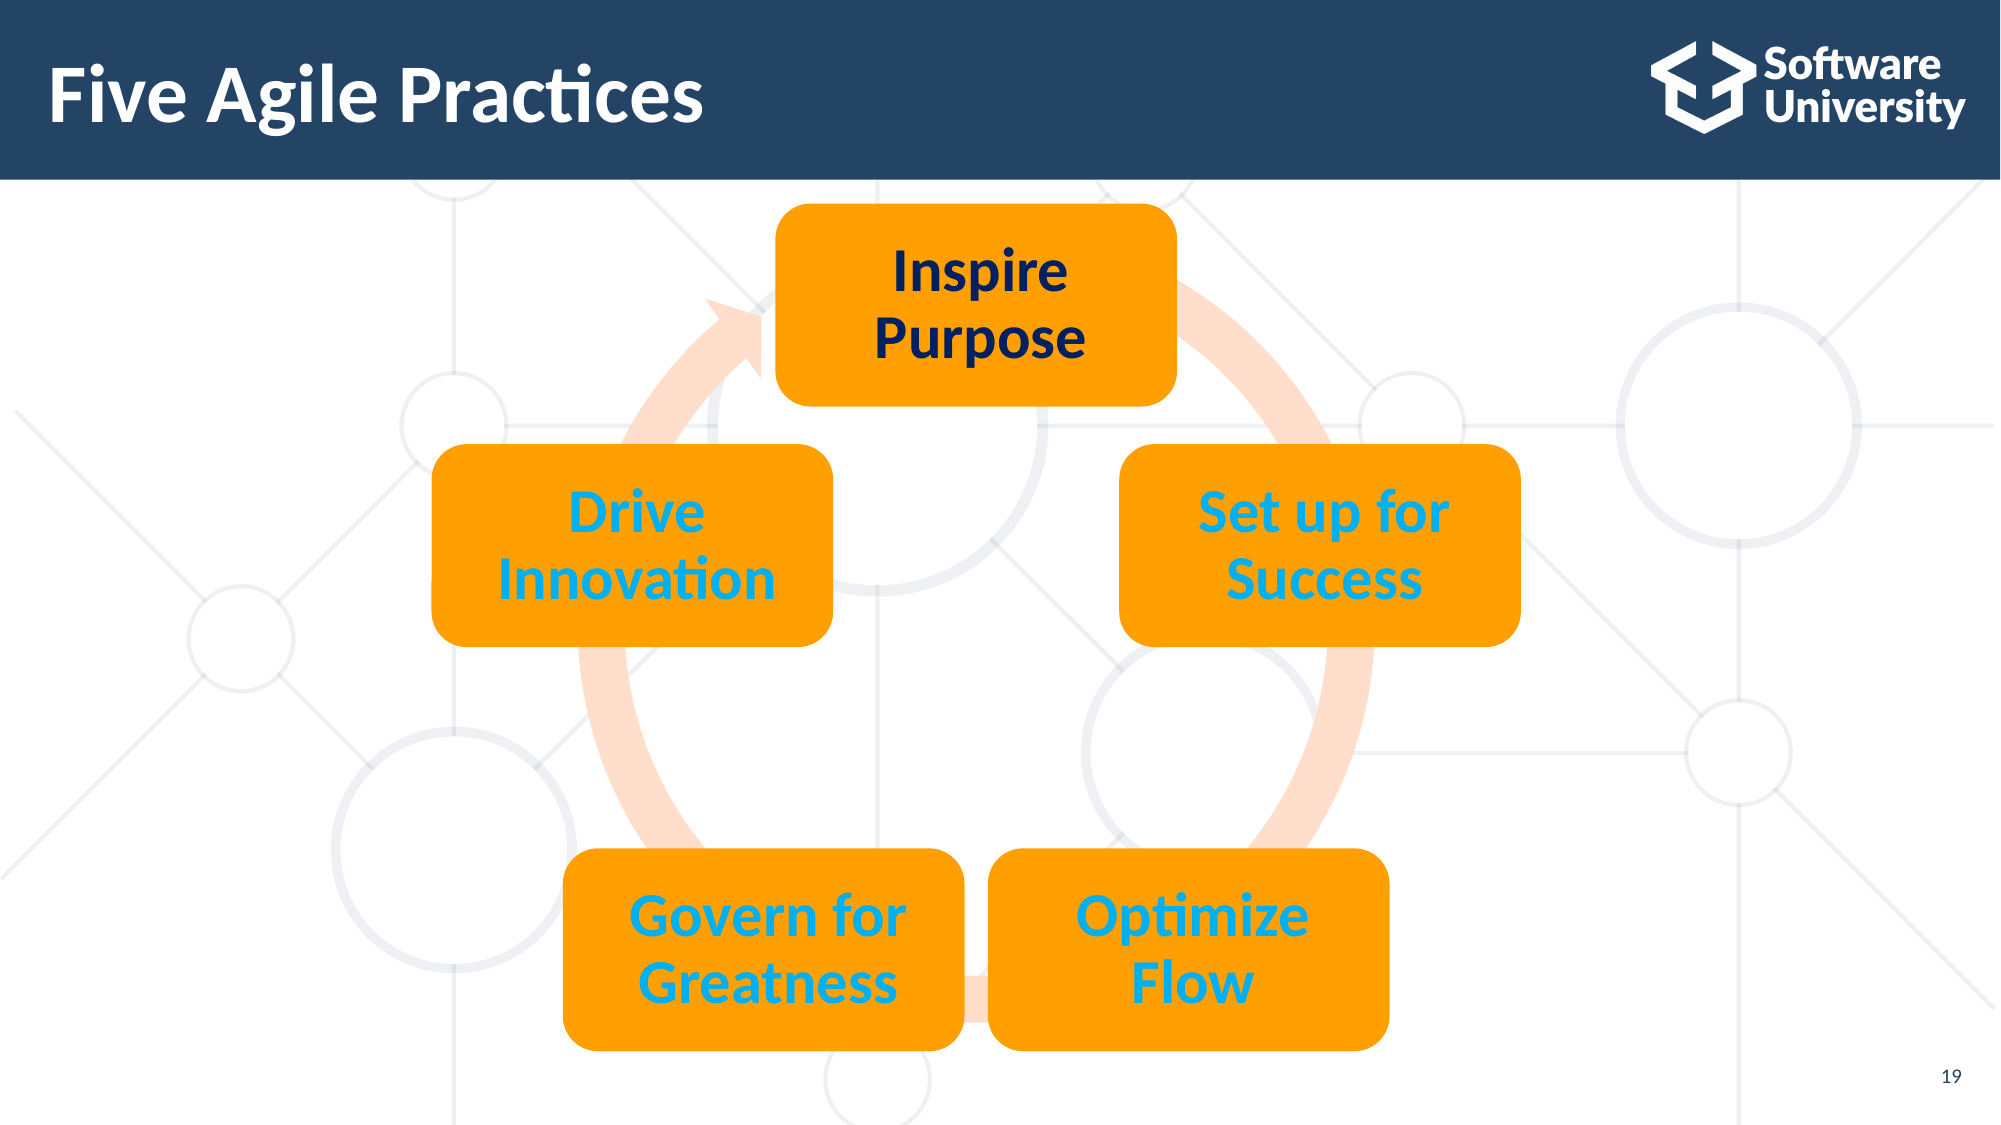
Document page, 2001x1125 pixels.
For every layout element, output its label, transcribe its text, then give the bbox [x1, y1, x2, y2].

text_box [333, 195, 1620, 1050]
slide_number 19 [1897, 1049, 1968, 1101]
title Five Agile Practices [31, 16, 1625, 162]
picture [1651, 41, 1966, 134]
